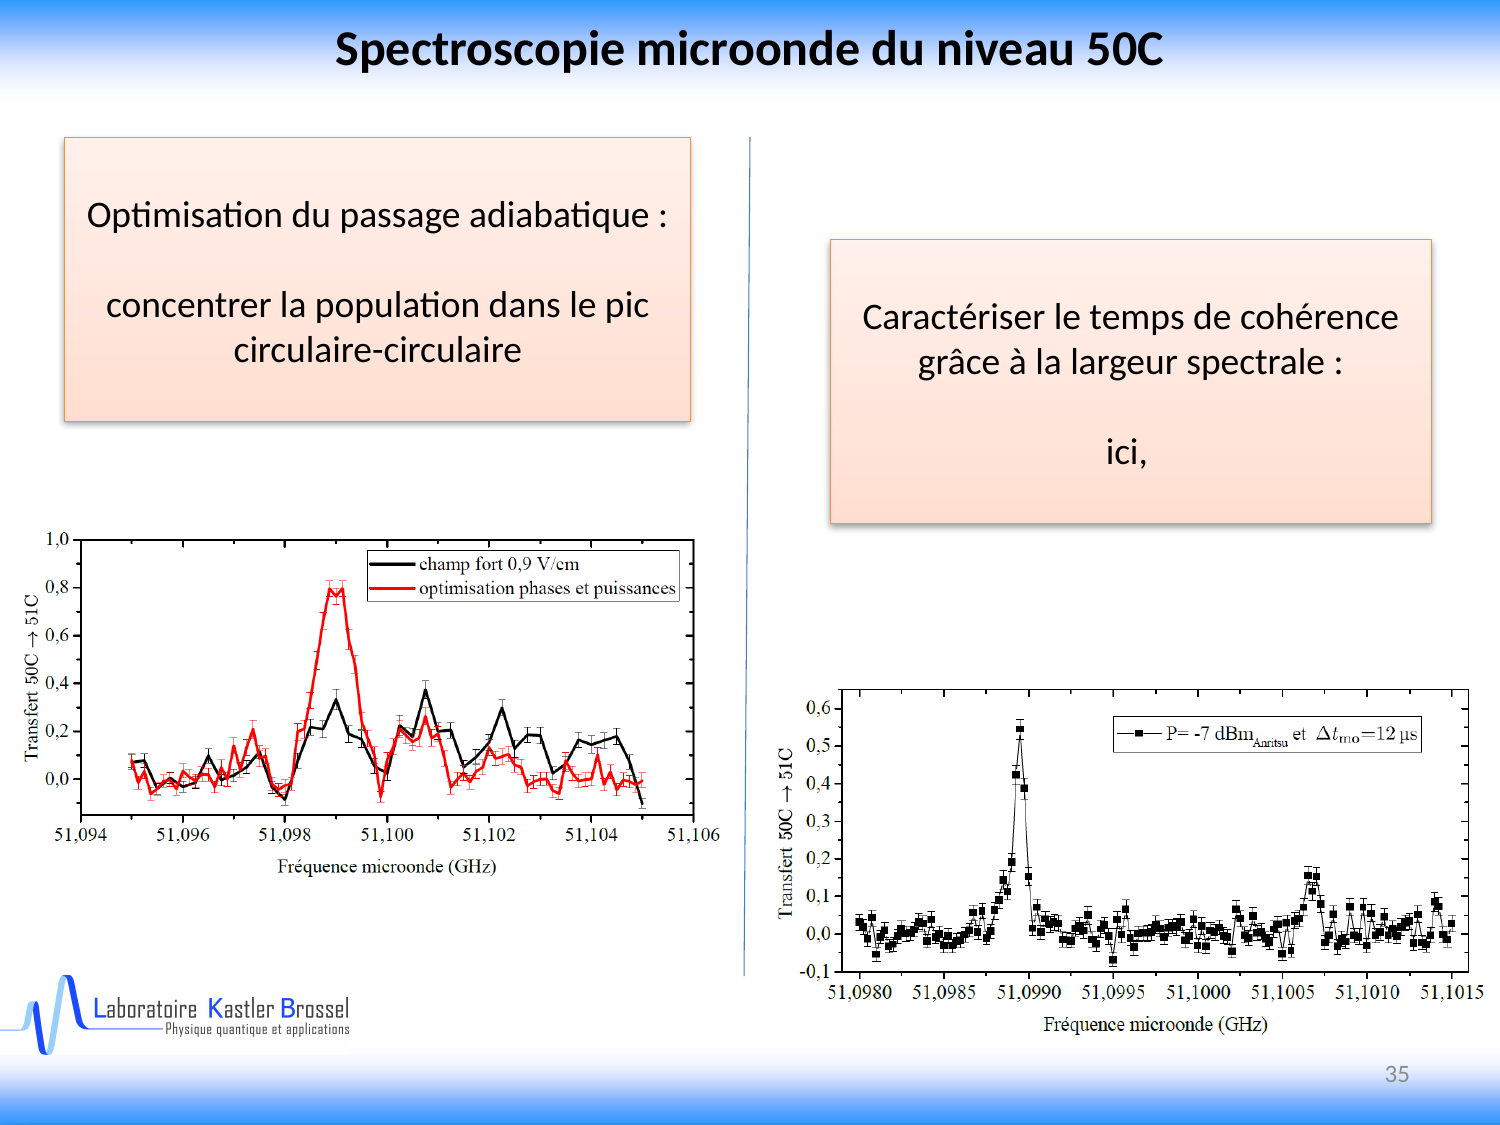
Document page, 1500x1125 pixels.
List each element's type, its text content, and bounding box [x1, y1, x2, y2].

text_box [744, 137, 750, 976]
picture [0, 90, 1500, 1125]
text_box Optimisation du passage adiabatique : concentrer la population dans le pic circulaire-circulaire [64, 137, 691, 422]
title Spectroscopie microonde du niveau 50C [0, 0, 1500, 90]
slide_number 35 [1074, 1050, 1425, 1103]
